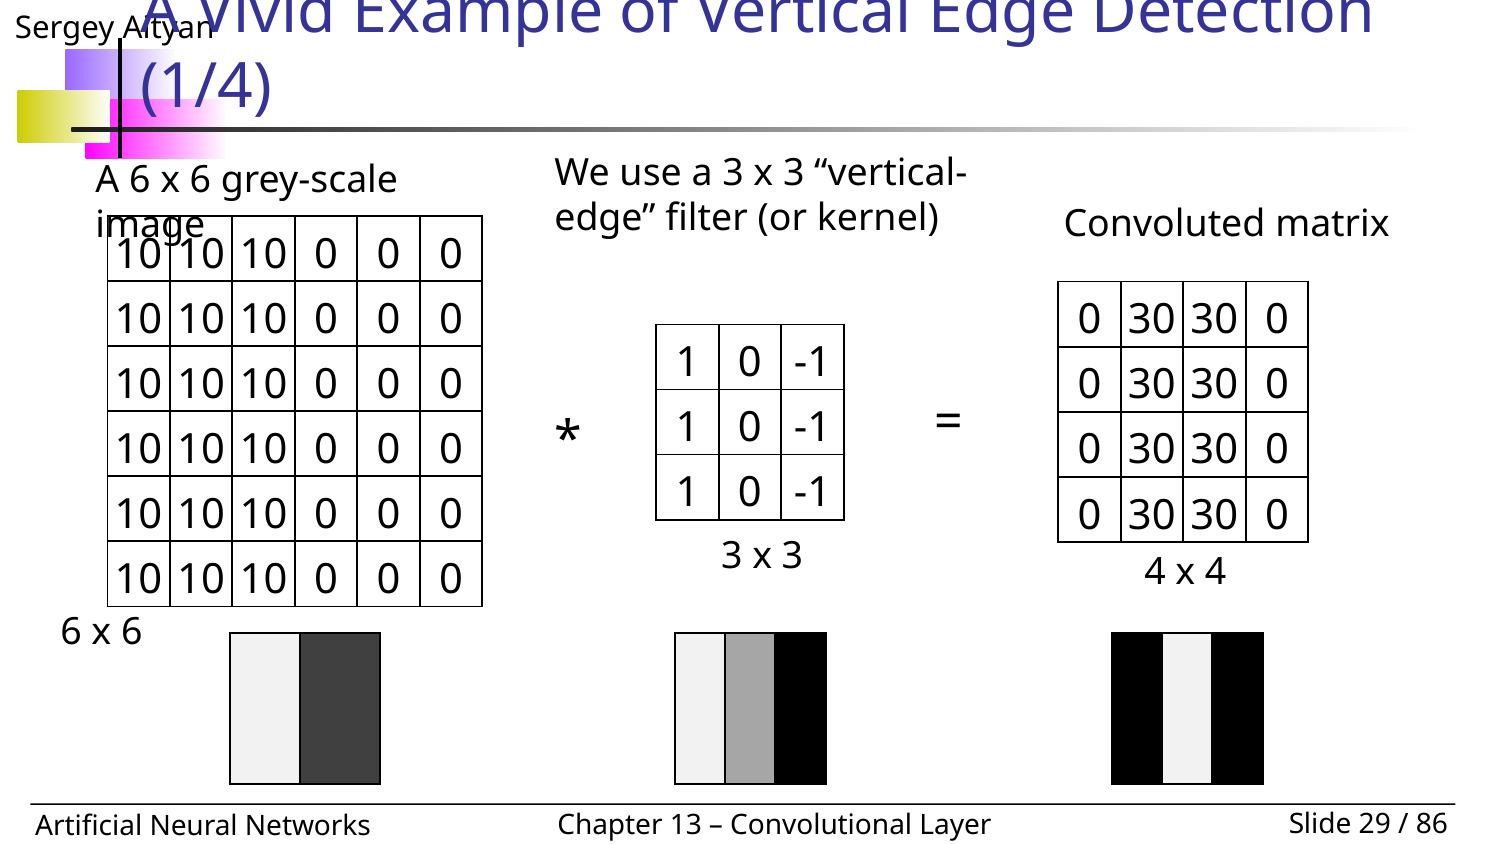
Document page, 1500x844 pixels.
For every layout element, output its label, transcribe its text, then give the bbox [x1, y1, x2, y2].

table_cell 0 [296, 412, 356, 475]
table_header 10 [233, 252, 294, 280]
table_cell 0 [358, 347, 419, 410]
text_box * [539, 399, 606, 475]
table_cell 1 [657, 390, 718, 454]
table_cell 0 [421, 347, 481, 410]
table_cell 10 [233, 542, 294, 606]
table_cell 0 [1059, 413, 1120, 476]
text_box Convoluted matrix [1048, 191, 1413, 252]
table_cell 10 [171, 282, 231, 345]
table_cell 0 [720, 390, 780, 454]
table_cell 10 [108, 542, 169, 600]
table_cell 30 [1184, 478, 1245, 539]
table_header 0 [720, 325, 780, 389]
table_cell 0 [1247, 348, 1307, 411]
table_cell 30 [1184, 413, 1245, 476]
table_header 0 [1059, 282, 1120, 346]
table_cell 10 [233, 412, 294, 475]
text_box A 6 x 6 grey-scale image [80, 147, 526, 252]
table_cell 0 [421, 282, 481, 345]
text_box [1111, 632, 1263, 785]
table_cell -1 [782, 390, 843, 454]
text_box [674, 632, 826, 785]
table_cell 30 [1122, 478, 1182, 541]
table_cell 0 [421, 477, 481, 540]
table_cell 10 [171, 542, 231, 606]
table_header 0 [421, 252, 481, 280]
table_cell 0 [421, 412, 481, 475]
table_cell 1 [657, 455, 718, 519]
table_cell 0 [296, 347, 356, 410]
table_cell 0 [1247, 478, 1307, 541]
table_cell 10 [108, 412, 169, 475]
table_cell 10 [108, 282, 169, 345]
table_cell 30 [1122, 348, 1182, 411]
table_cell 0 [358, 477, 419, 540]
table_header 30 [1122, 282, 1182, 346]
table_header 30 [1184, 282, 1245, 346]
title A Vivid Example of Vertical Edge Detection (1/4) [125, 46, 1500, 128]
text_box 6 x 6 [45, 600, 184, 660]
table_cell 10 [171, 347, 231, 410]
table_cell 0 [720, 455, 780, 519]
table_cell 0 [1059, 478, 1120, 541]
table_header 0 [296, 252, 356, 280]
table_header -1 [782, 325, 843, 389]
table_cell 10 [171, 477, 231, 540]
text_box 3 x 3 [706, 523, 844, 584]
table_cell 10 [171, 412, 231, 475]
table_cell 30 [1122, 413, 1182, 476]
table_header 10 [171, 252, 231, 280]
table_cell 10 [108, 477, 169, 540]
table_cell 10 [108, 347, 169, 410]
table_cell 0 [421, 542, 481, 606]
table_cell 0 [1059, 348, 1120, 411]
table_cell 0 [296, 477, 356, 540]
table_cell 0 [1247, 413, 1307, 476]
table_cell 10 [233, 477, 294, 540]
table_header 0 [358, 252, 419, 280]
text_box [229, 632, 381, 785]
table_cell 0 [358, 282, 419, 345]
table_cell 10 [233, 347, 294, 410]
text_box 4 x 4 [1129, 539, 1268, 600]
table_cell 10 [233, 282, 294, 345]
table_cell 0 [358, 412, 419, 475]
table_cell 0 [296, 282, 356, 345]
table_cell -1 [782, 455, 843, 519]
table_cell 0 [358, 542, 419, 606]
text_box We use a 3 x 3 “vertical-edge” filter (or kernel) [539, 140, 1025, 245]
table_cell 30 [1184, 348, 1245, 411]
table_header 10 [108, 252, 169, 280]
table_header 0 [1247, 282, 1307, 346]
table_header 1 [657, 325, 718, 389]
table_cell 0 [296, 542, 356, 606]
text_box = [919, 381, 985, 456]
